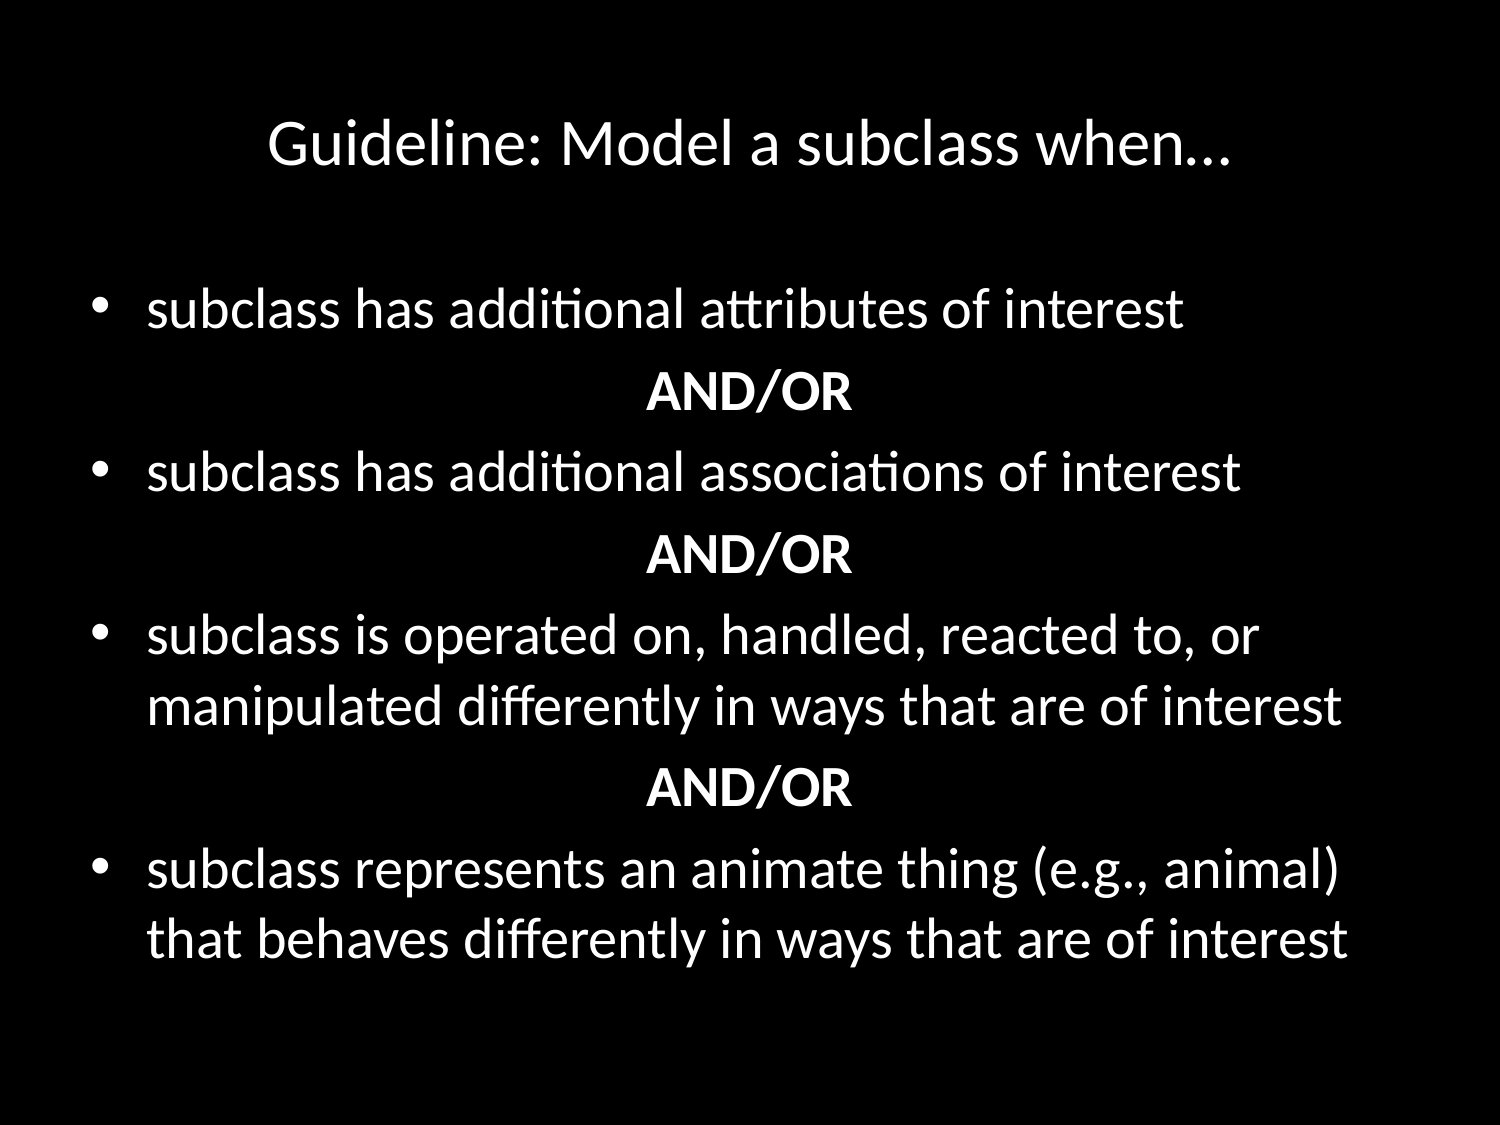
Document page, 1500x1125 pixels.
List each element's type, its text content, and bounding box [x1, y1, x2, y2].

title Guideline: Model a subclass when… [75, 45, 1425, 233]
list subclass has additional attributes of interest AND/OR subclass has additional associations of interest AND/OR subclass is operated on, handled, reacted to, or manipulated differently in ways that are of interest AND/OR subclass represents an animate thing (e.g., animal) that behaves differently in ways that are of interest [75, 262, 1425, 1005]
